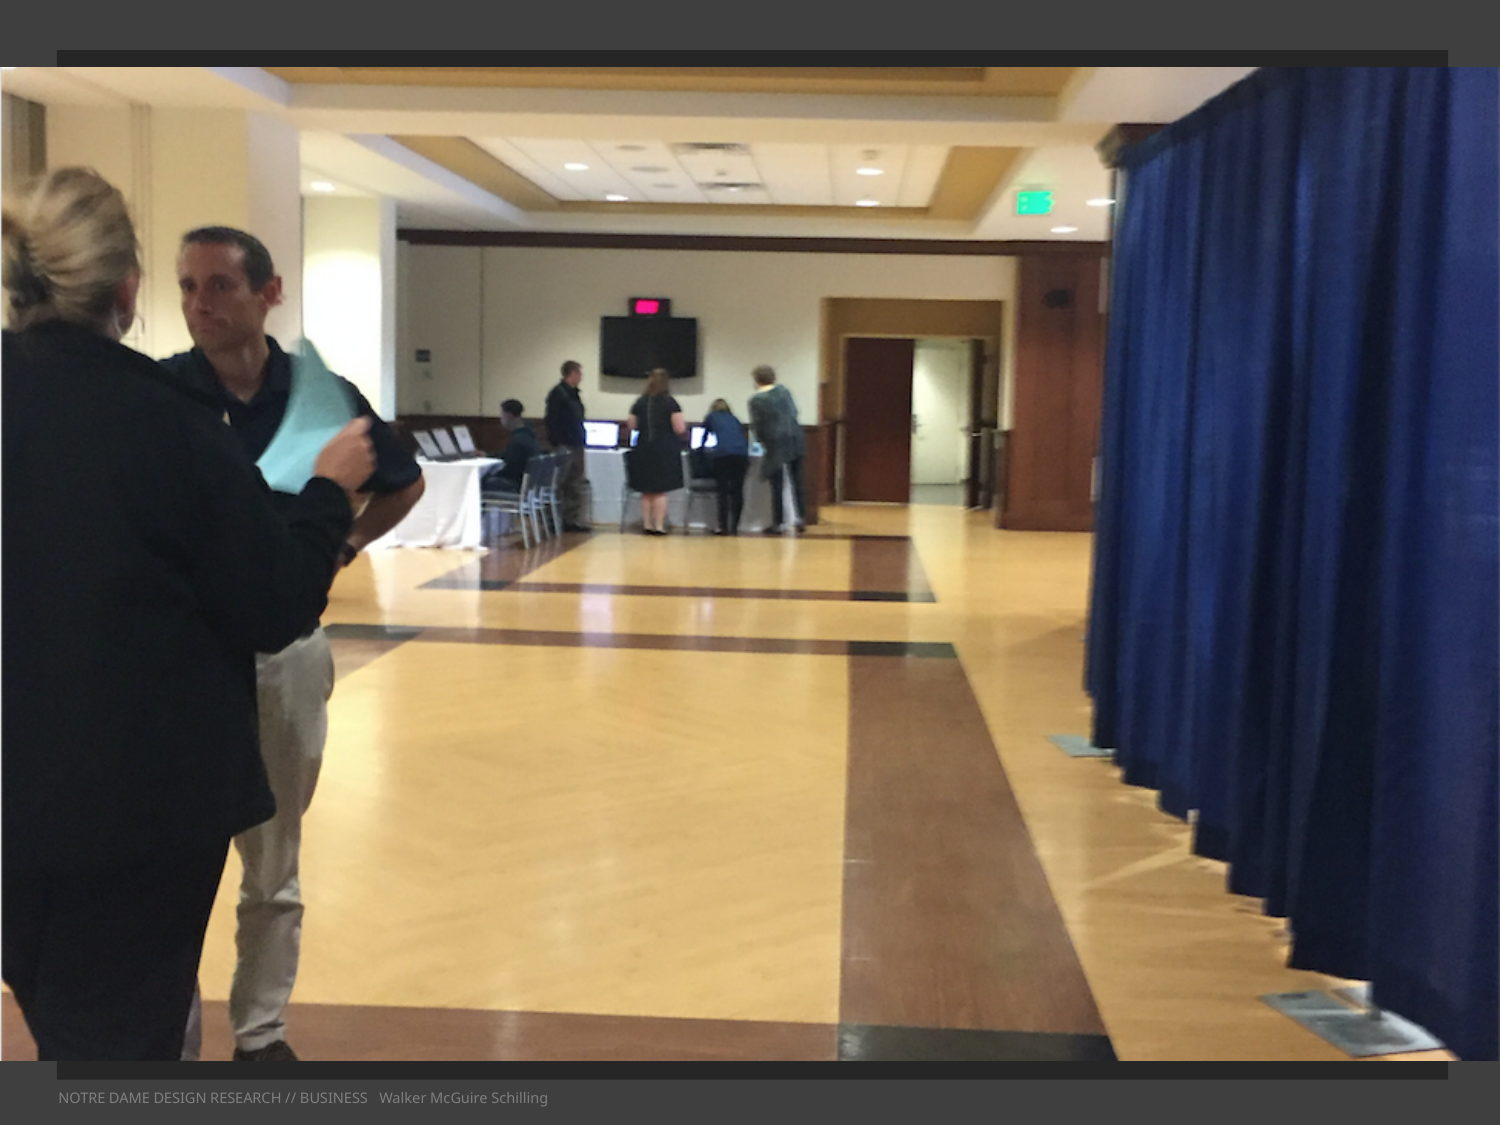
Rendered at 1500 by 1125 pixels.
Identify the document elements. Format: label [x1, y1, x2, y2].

picture [0, 67, 1500, 1061]
text_box [0, 1079, 1205, 1123]
